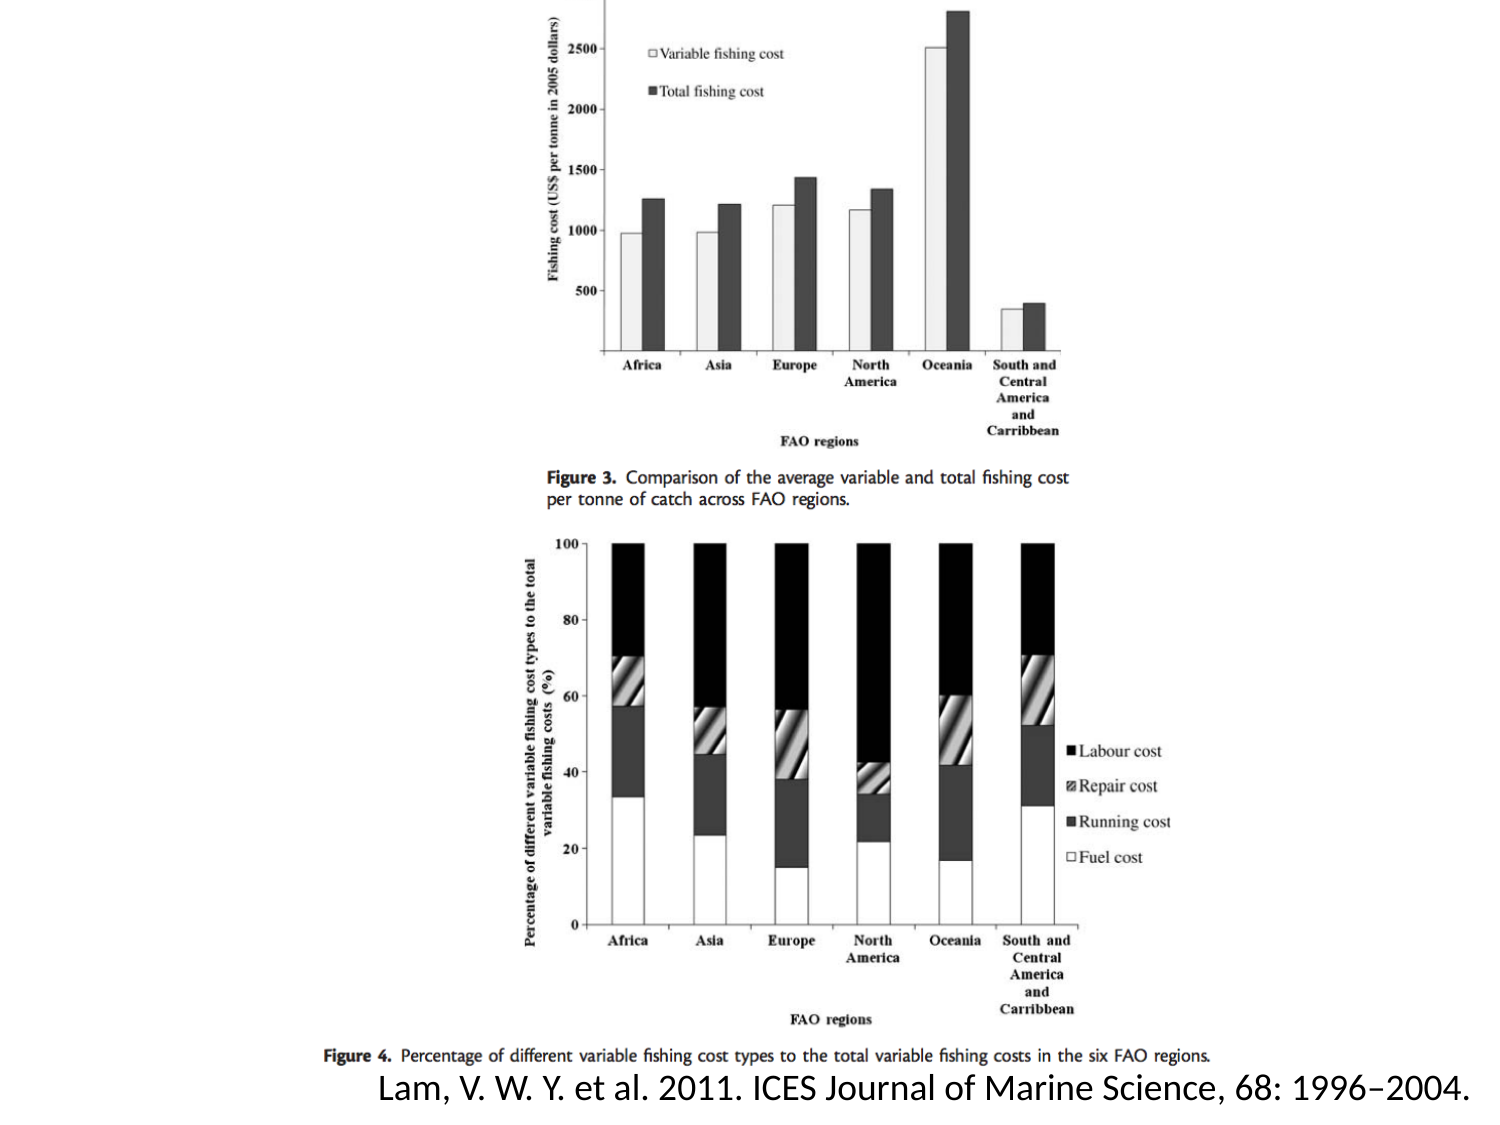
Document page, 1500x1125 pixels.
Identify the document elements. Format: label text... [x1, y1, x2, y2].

picture [293, 0, 1299, 1098]
text_box Lam, V. W. Y. et al. 2011. ICES Journal of Marine Science, 68: 1996–2004. [363, 1055, 1500, 1125]
